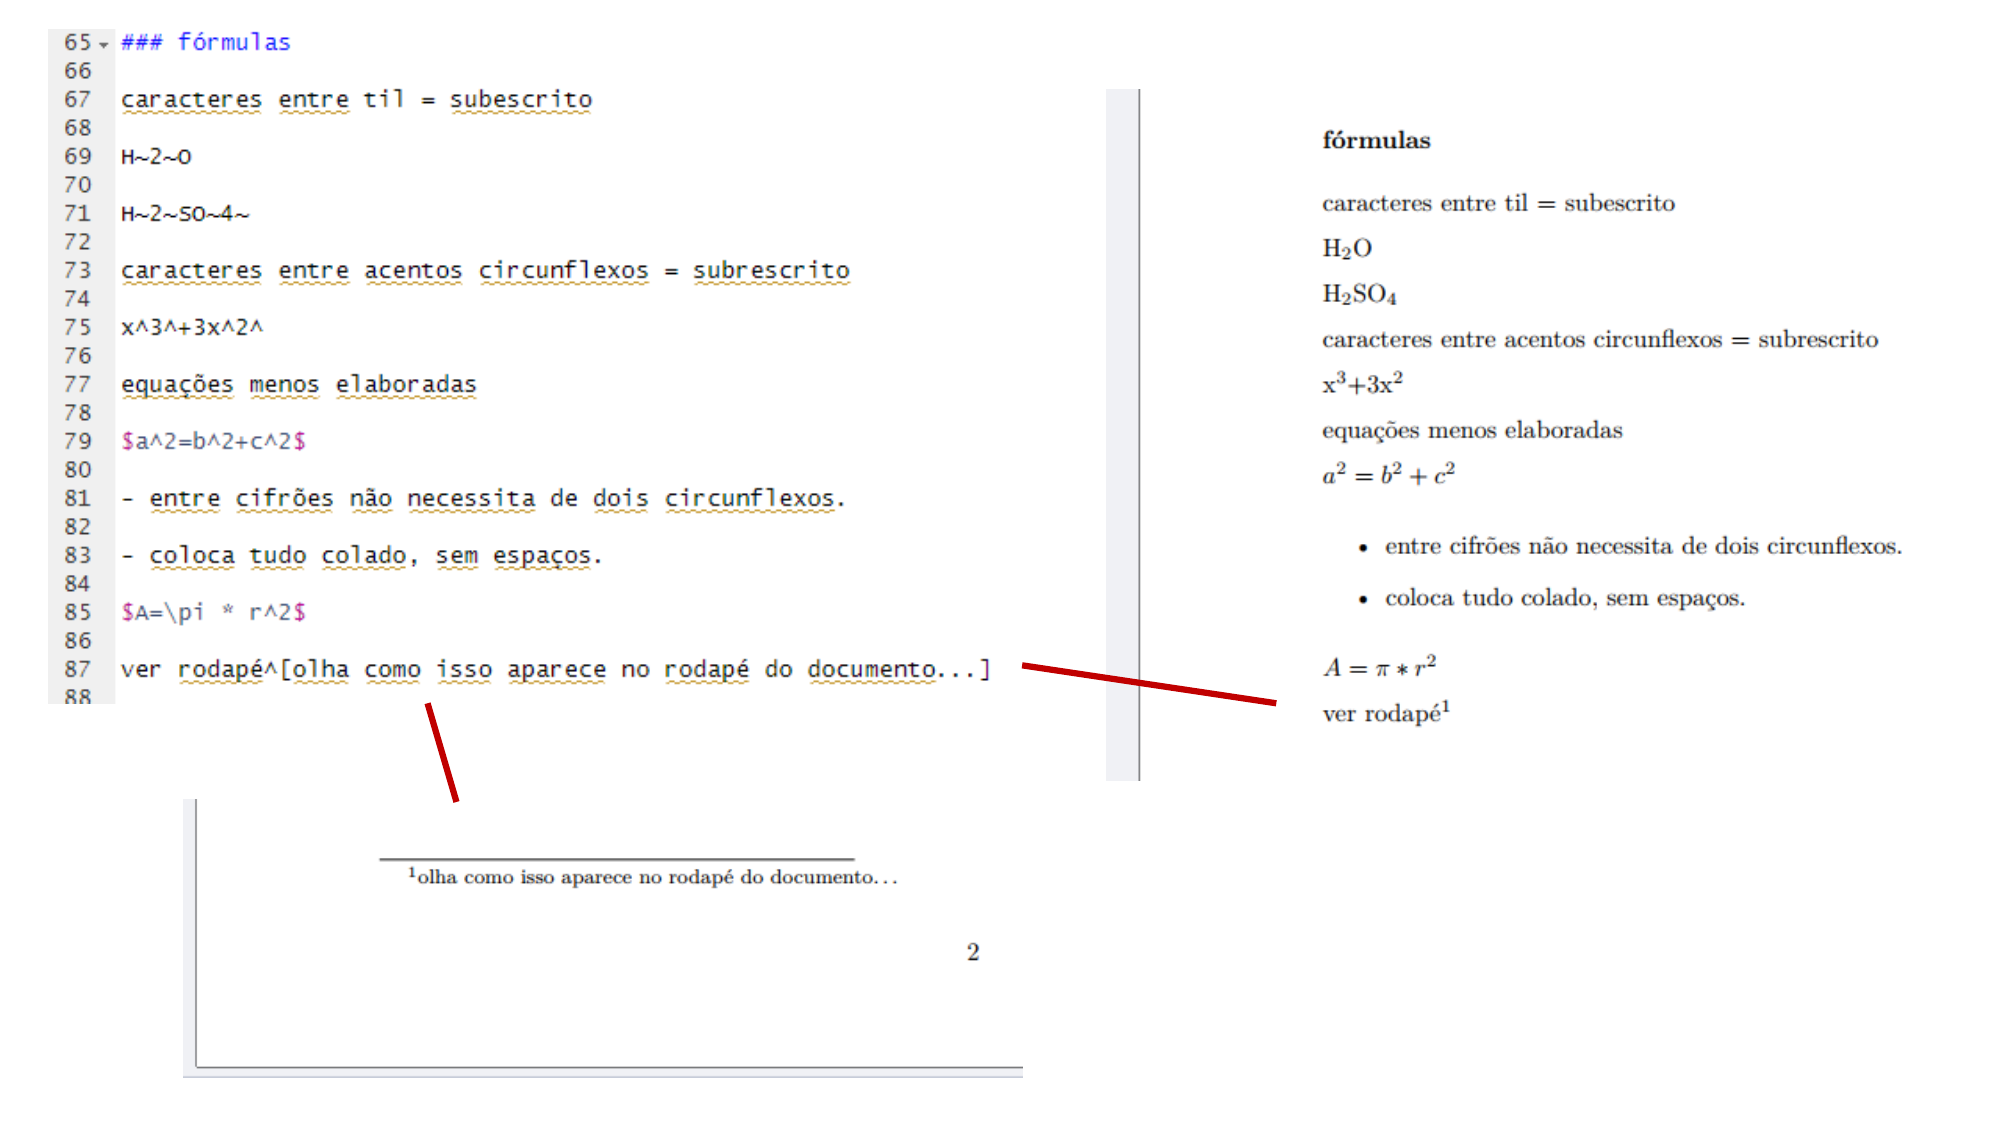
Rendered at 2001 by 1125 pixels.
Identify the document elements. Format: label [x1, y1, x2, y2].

picture [48, 29, 1008, 704]
text_box [427, 703, 457, 802]
picture [1106, 89, 1952, 781]
text_box [1022, 665, 1277, 704]
picture [182, 799, 1023, 1078]
